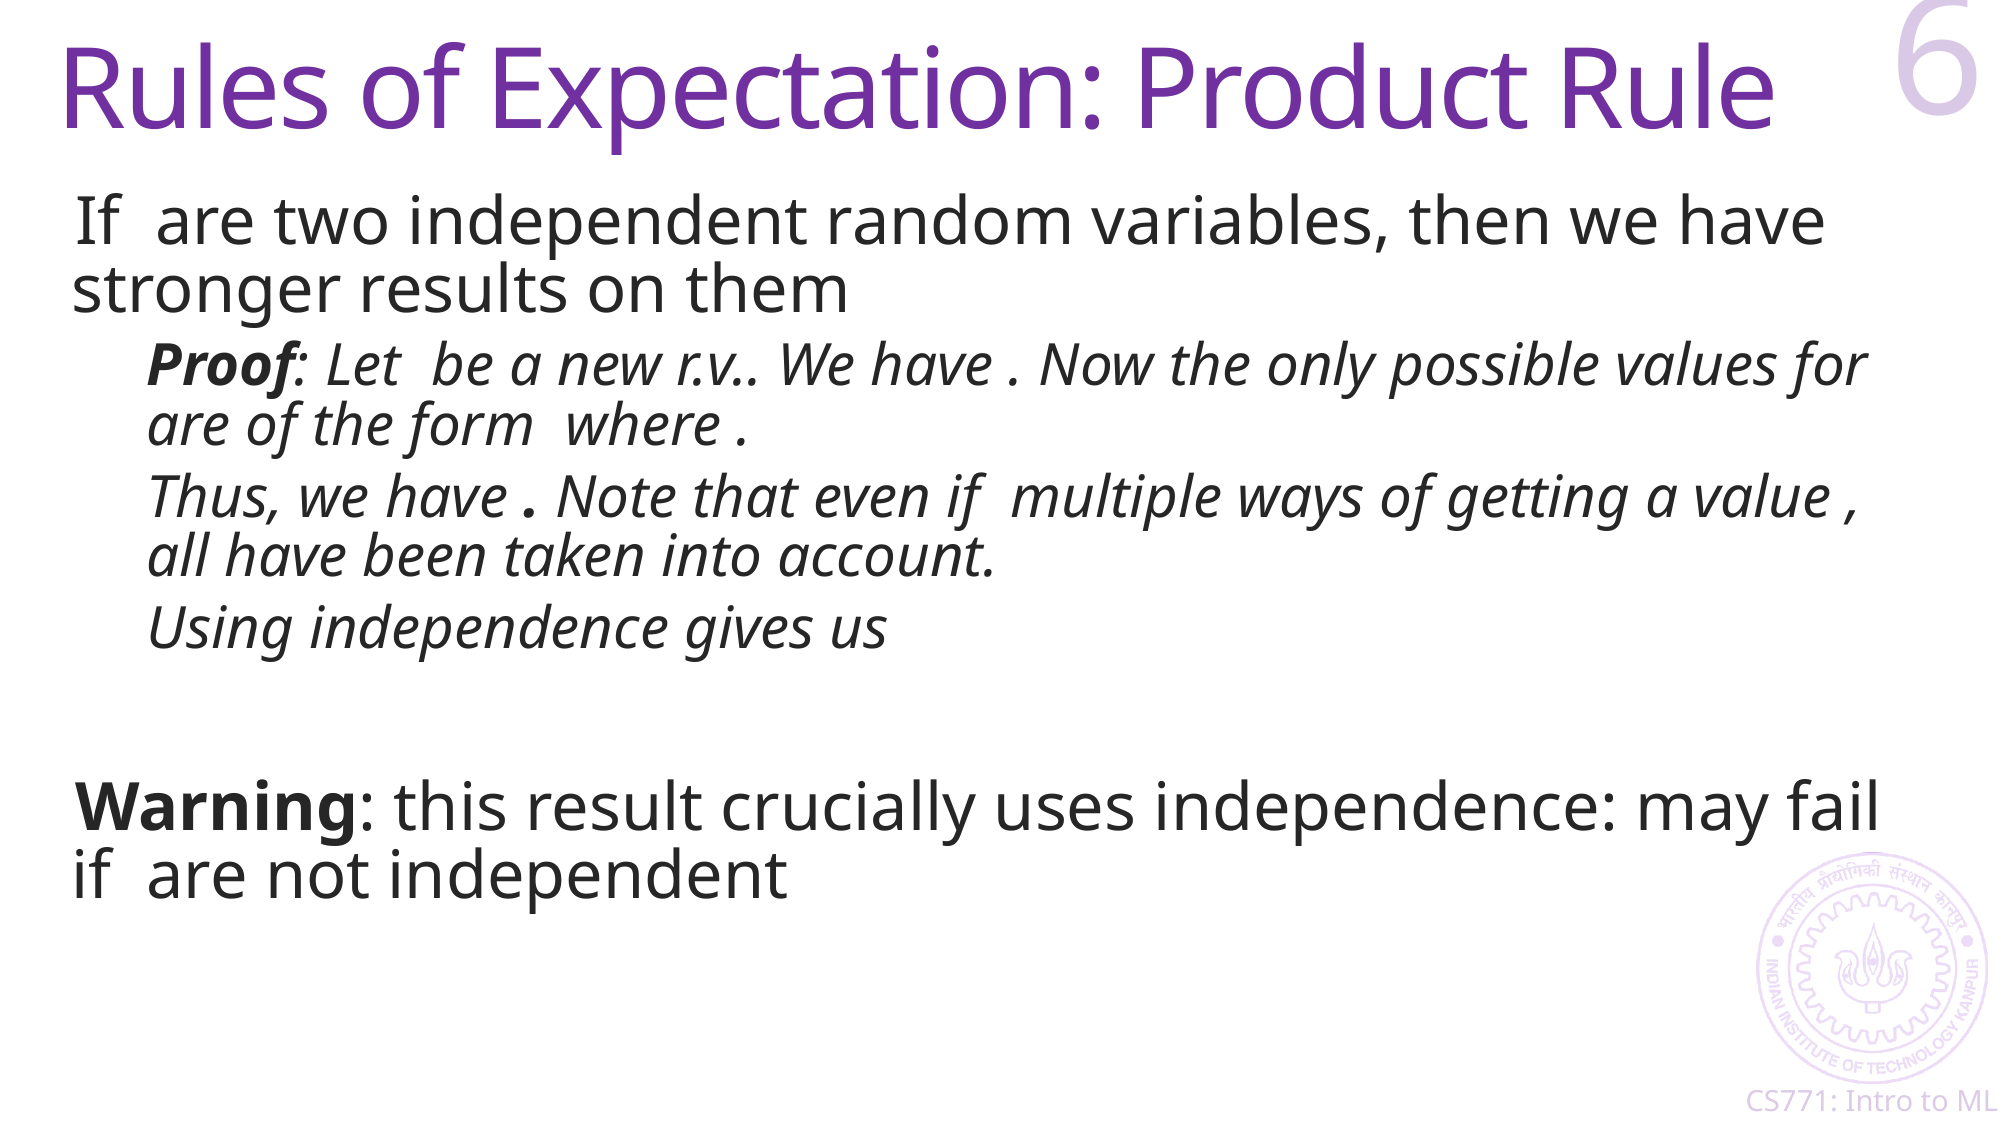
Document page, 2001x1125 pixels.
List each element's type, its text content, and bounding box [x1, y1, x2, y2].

slide_number 6 [1520, 6, 2000, 183]
title Rules of Expectation: Product Rule [41, 5, 1945, 183]
